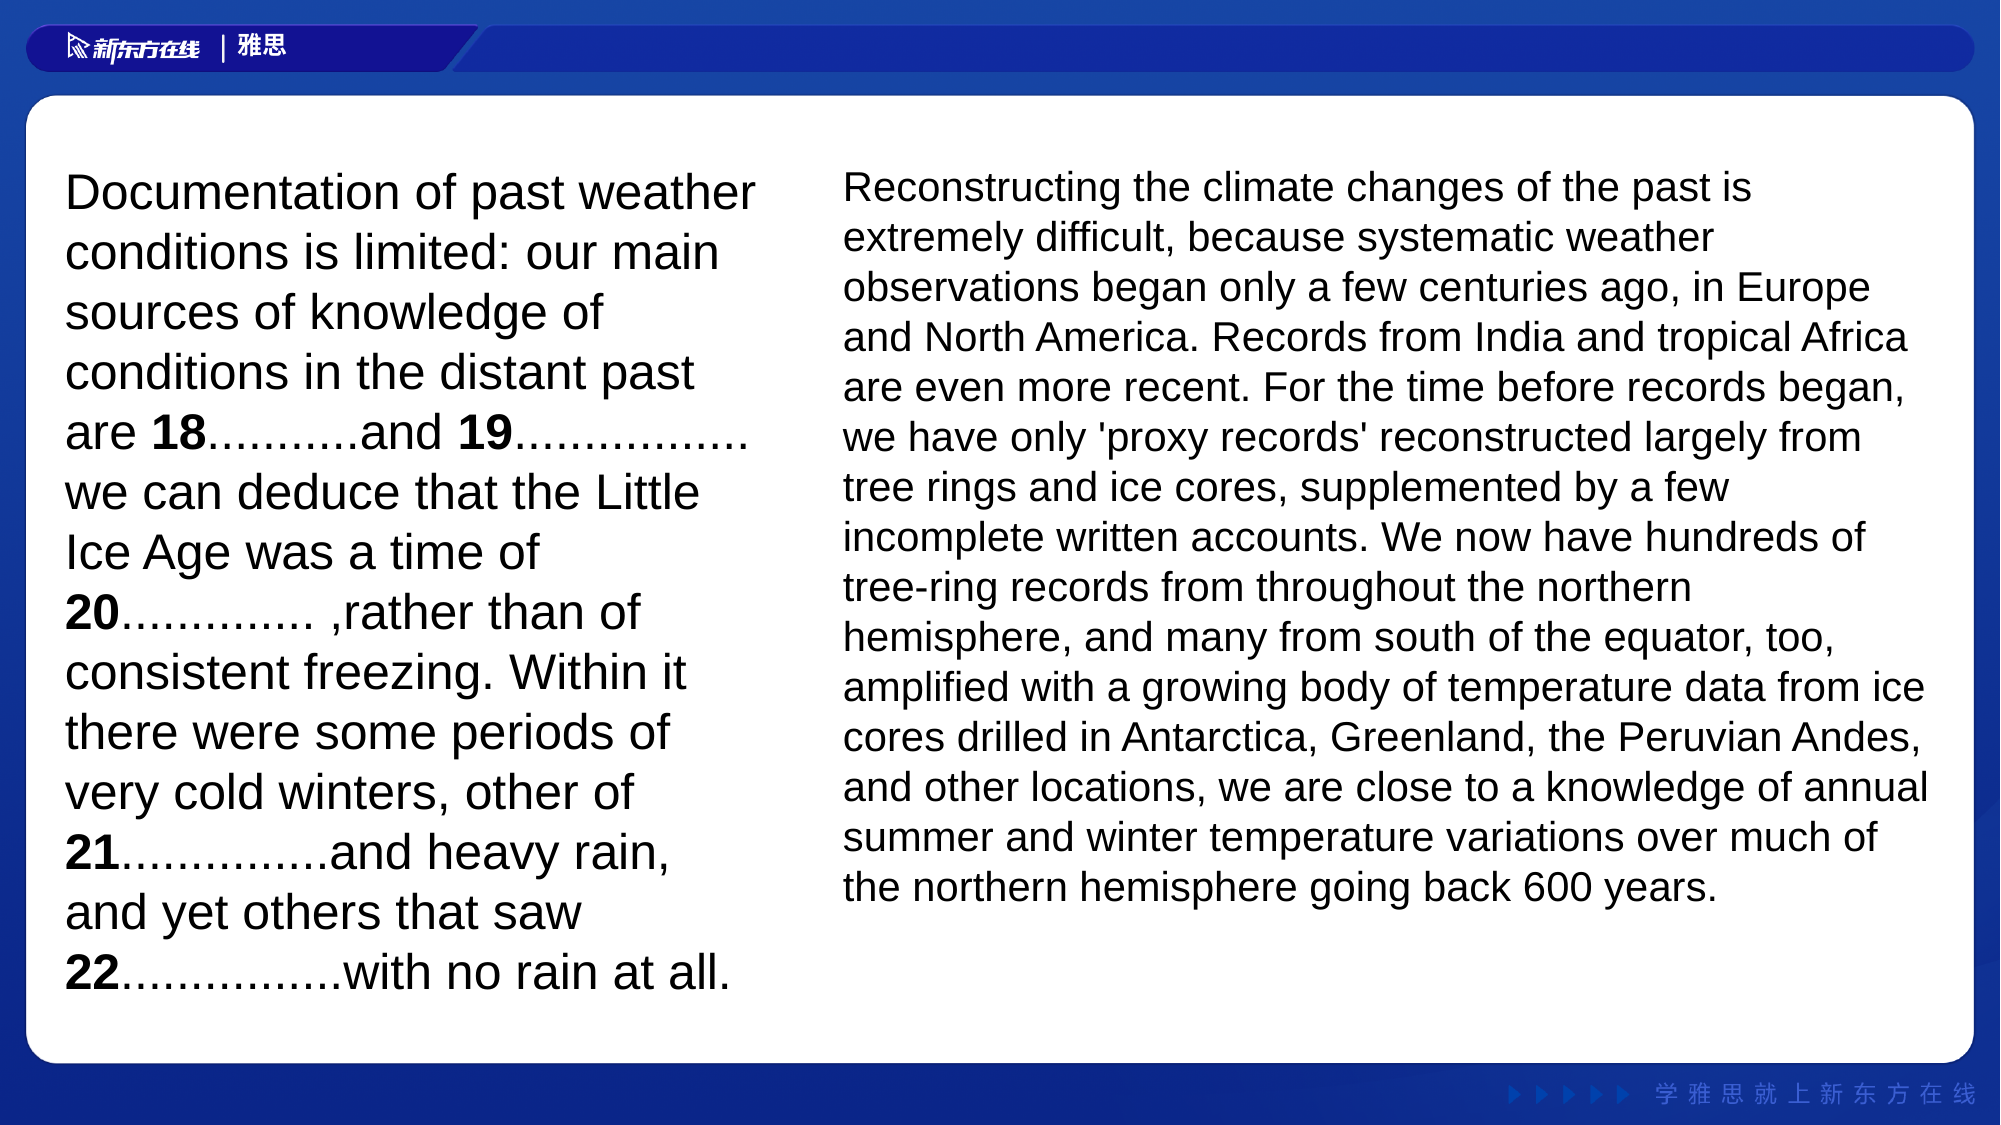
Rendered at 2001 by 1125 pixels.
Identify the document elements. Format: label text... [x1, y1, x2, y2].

text_box Reconstructing the climate changes of the past is extremely difficult, because systematic weather observations began only a few centuries ago, in Europe and North America. Records from India and tropical Africa are even more recent. For the time before records began, we have only 'proxy records' reconstructed largely from tree rings and ice cores, supplemented by a few incomplete written accounts. We now have hundreds of tree-ring records from throughout the northern hemisphere, and many from south of the equator, too, amplified with a growing body of temperature data from ice cores drilled in Antarctica, Greenland, the Peruvian Andes, and other locations, we are close to a knowledge of annual summer and winter temperature variations over much of the northern hemisphere going back 600 years. [828, 152, 1948, 918]
text_box Documentation of past weather conditions is limited: our main sources of knowledge of conditions in the distant past are 18...........and 19................. we can deduce that the Little Ice Age was a time of 20.............. ,rather than of consistent freezing. Within it there were some periods of very cold winters, other of 21...............and heavy rain, and yet others that saw 22................with no rain at all. [49, 152, 774, 1008]
picture [0, 0, 2000, 1125]
